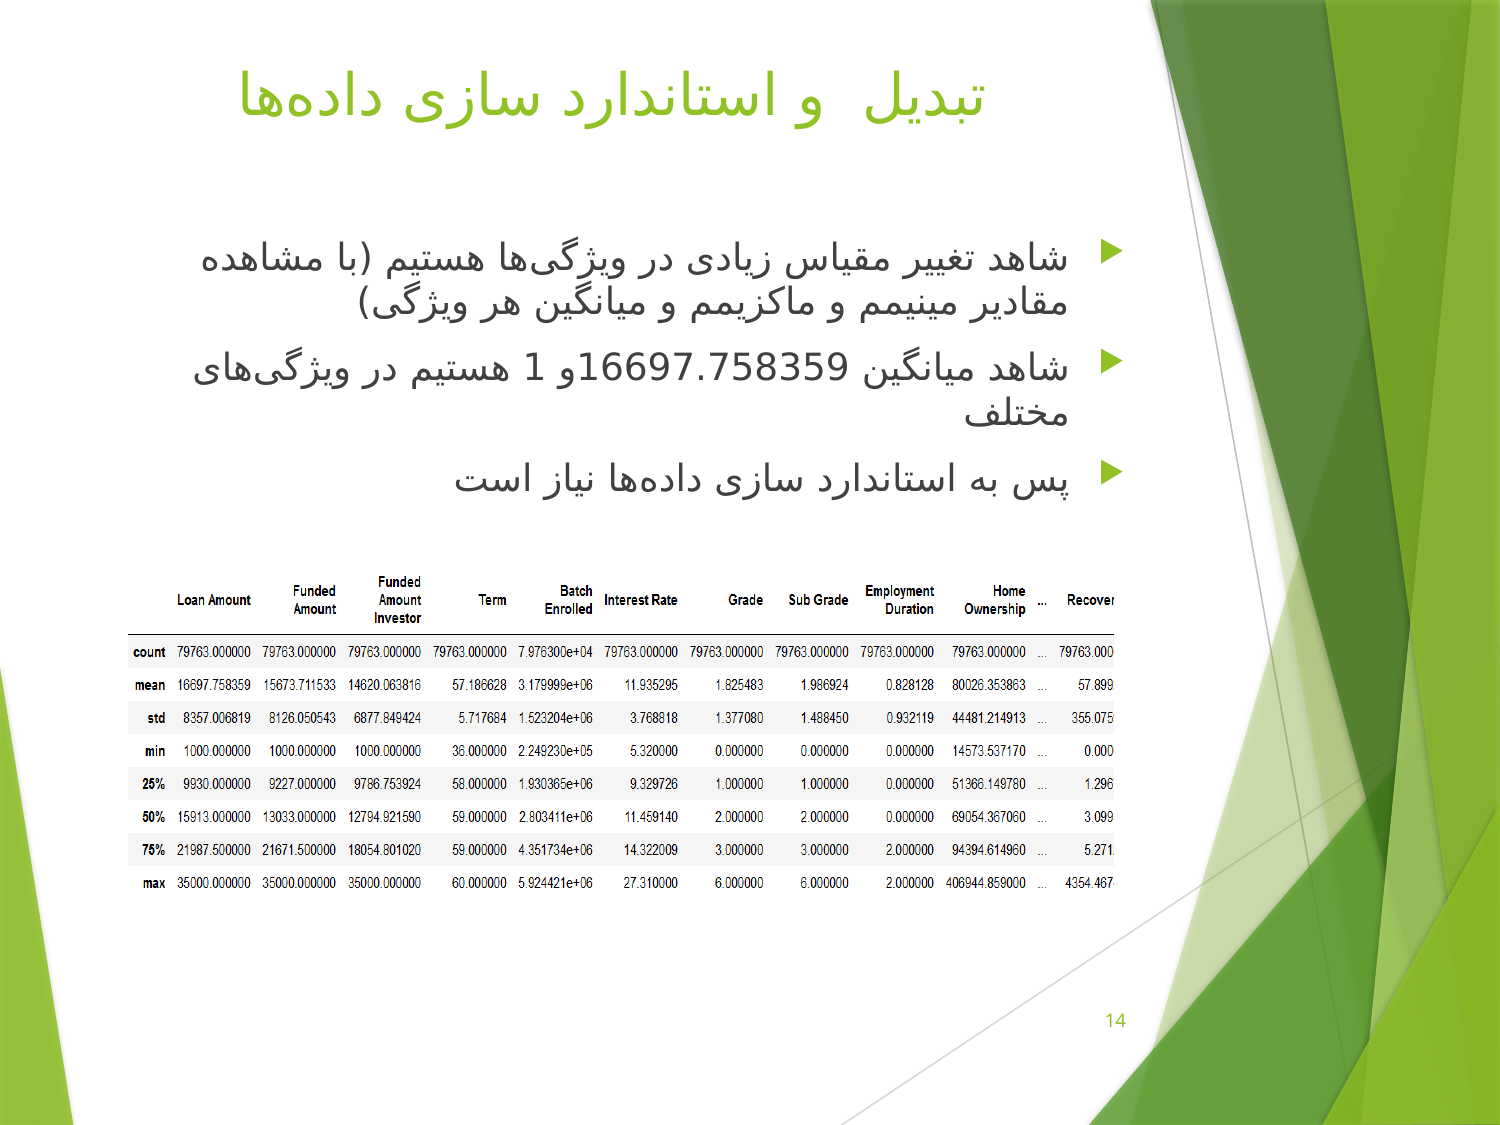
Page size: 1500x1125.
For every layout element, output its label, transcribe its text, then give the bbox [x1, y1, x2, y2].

title تبدیل و استاندارد سازی داده‌ها [99, 50, 1142, 163]
slide_number 14 [1057, 991, 1142, 1051]
list شاهد تغییر مقیاس زیادی در ویژگی‌ها هستیم (با مشاهده مقادیر مینیمم و ماکزیمم و میانگین هر ویژگی) شاهد میانگین 16697.758359و 1 هستیم در ویژگی‌های مختلف پس به استاندارد سازی داده‌ها نیاز است [99, 224, 1142, 992]
picture [117, 565, 1124, 913]
